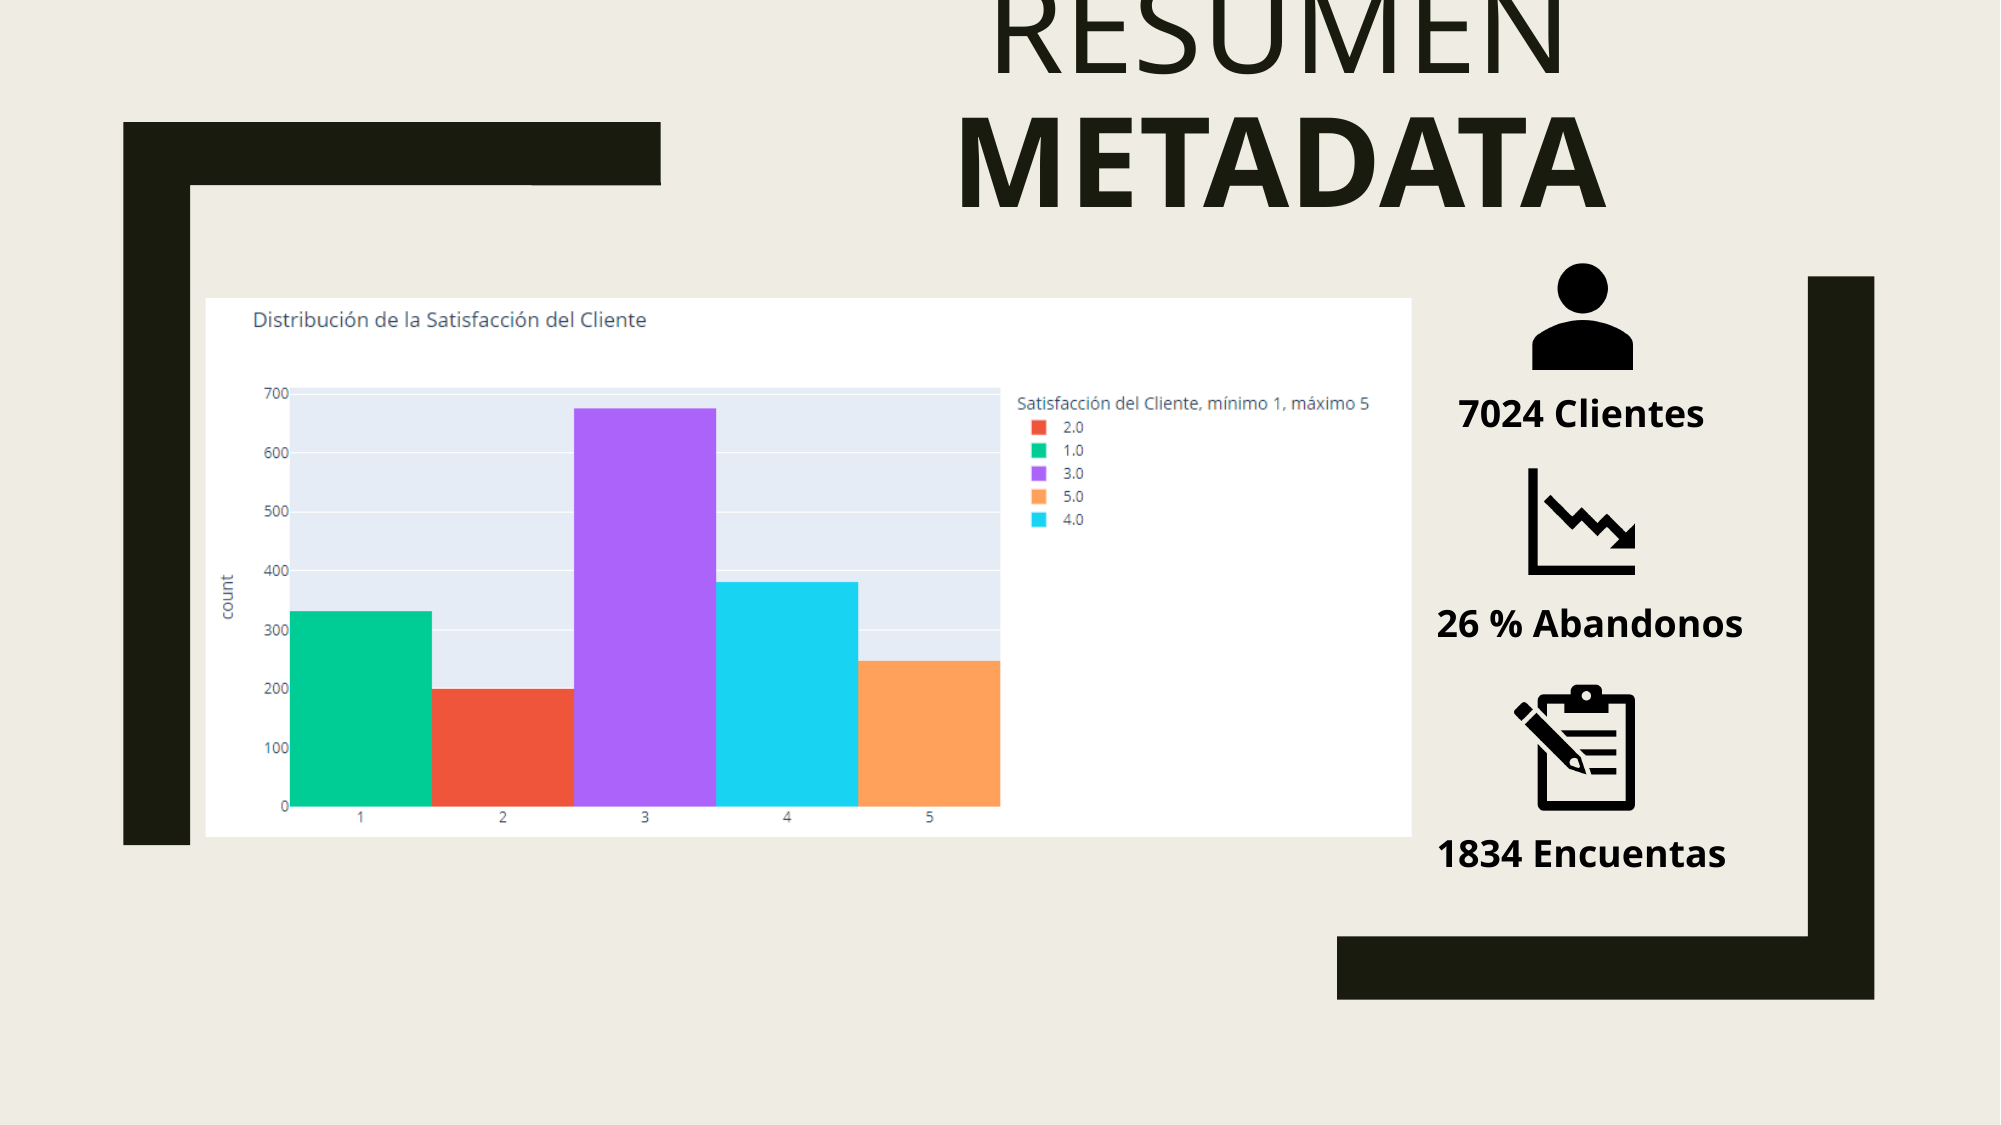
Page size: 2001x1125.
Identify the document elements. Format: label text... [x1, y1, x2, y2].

picture [1507, 241, 1658, 392]
picture [205, 298, 1412, 837]
title Resumen Metadata [632, 0, 1926, 242]
text_box 1834 Encuentas [1421, 822, 1742, 883]
text_box 7024 Clientes [1443, 382, 1720, 443]
picture [1506, 672, 1657, 823]
text_box 26 % Abandonos [1412, 592, 1769, 653]
picture [1506, 446, 1657, 597]
